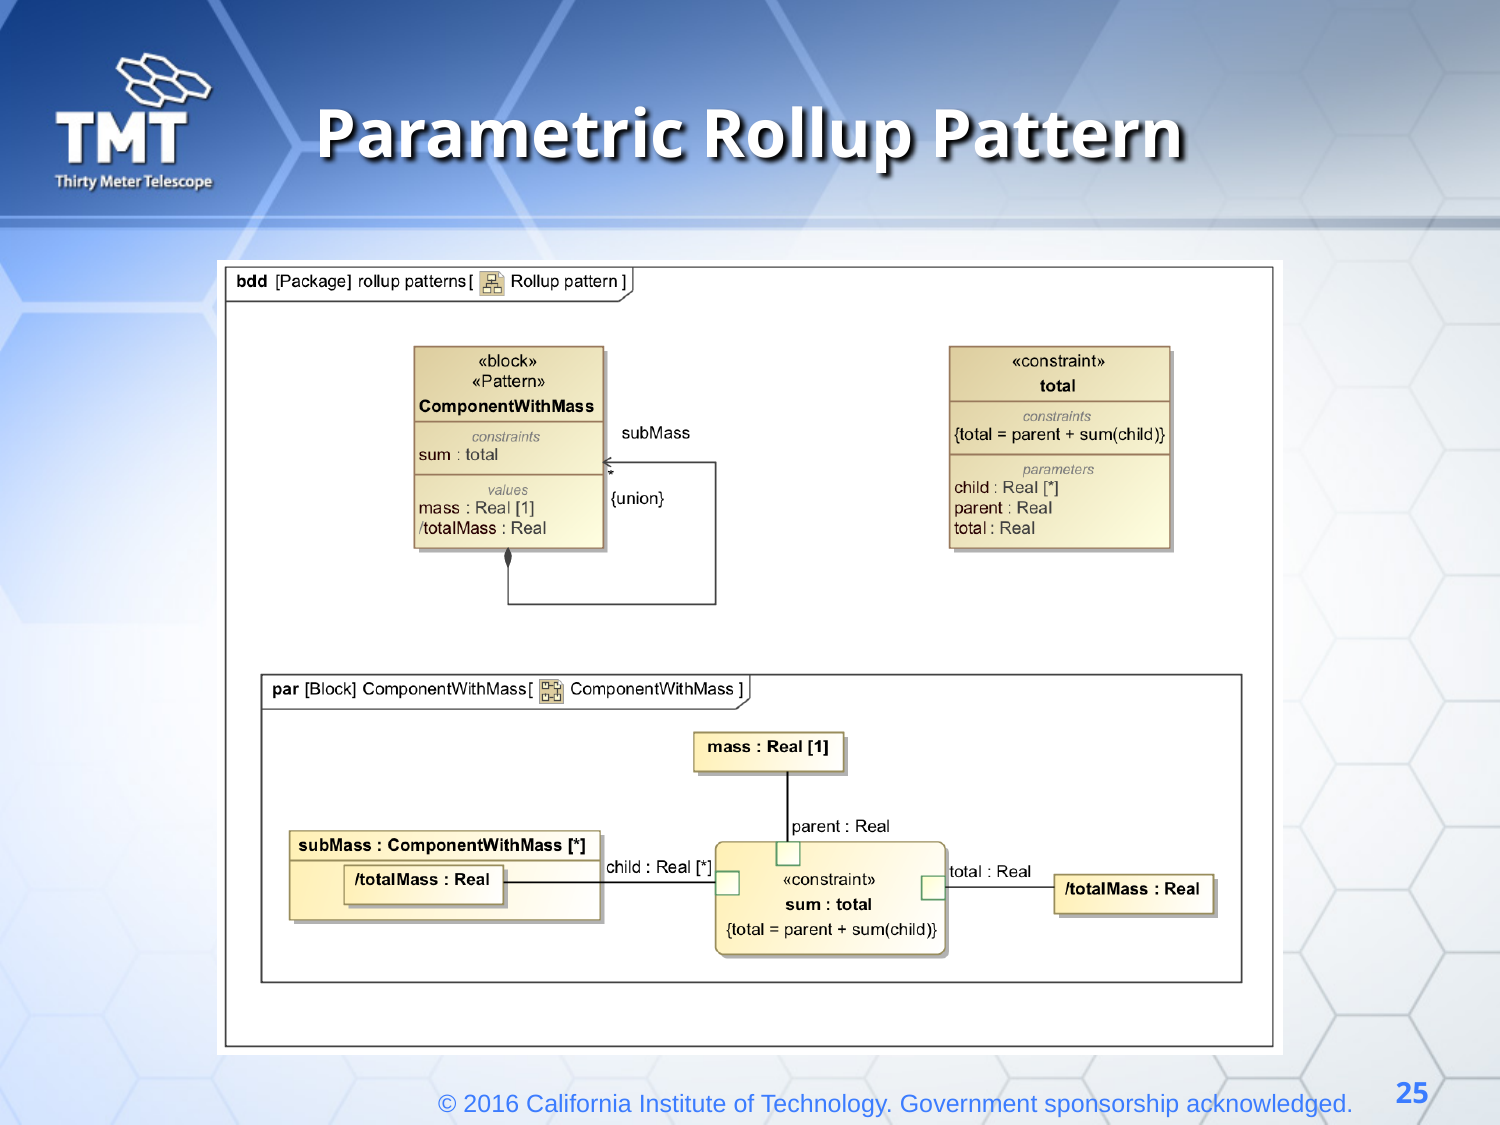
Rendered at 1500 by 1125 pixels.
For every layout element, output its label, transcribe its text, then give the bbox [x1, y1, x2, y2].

picture [0, 0, 1500, 1125]
title Parametric Rollup Pattern [75, 50, 1425, 213]
slide_number [609, 1063, 868, 1114]
